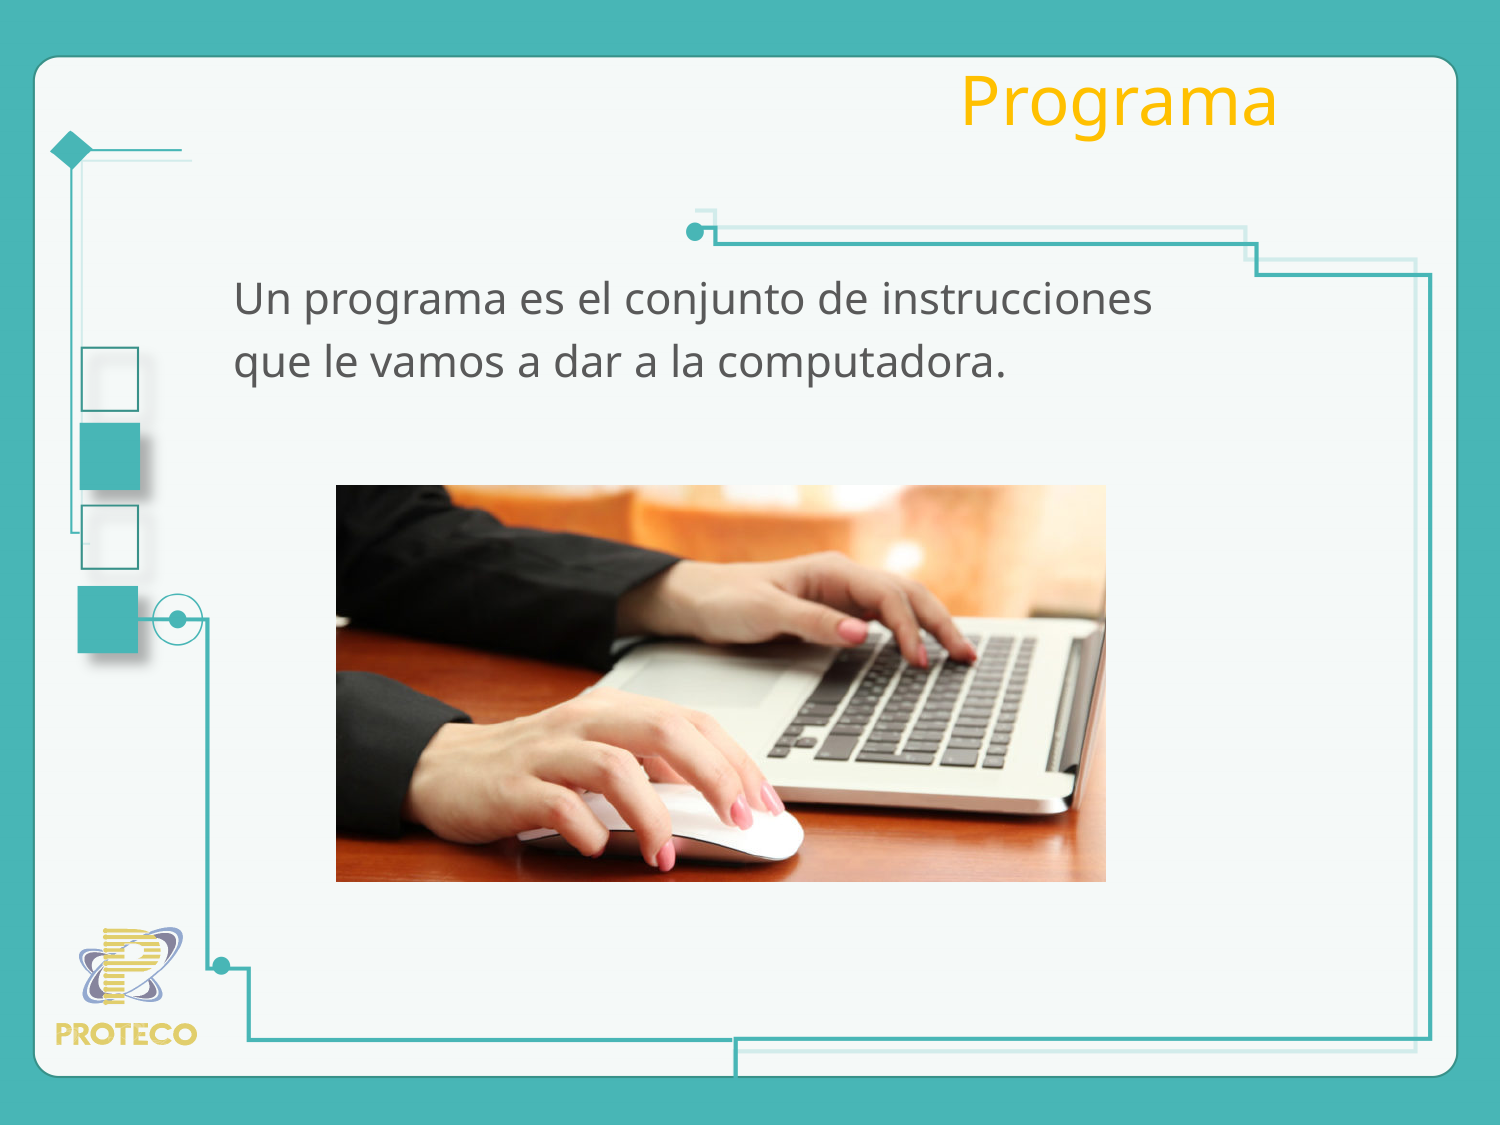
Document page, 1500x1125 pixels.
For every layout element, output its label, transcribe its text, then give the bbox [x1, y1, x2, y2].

title Programa [403, 58, 1295, 157]
list Un programa es el conjunto de instrucciones que le vamos a dar a la computadora. [218, 269, 1382, 986]
picture [0, 0, 1500, 1125]
